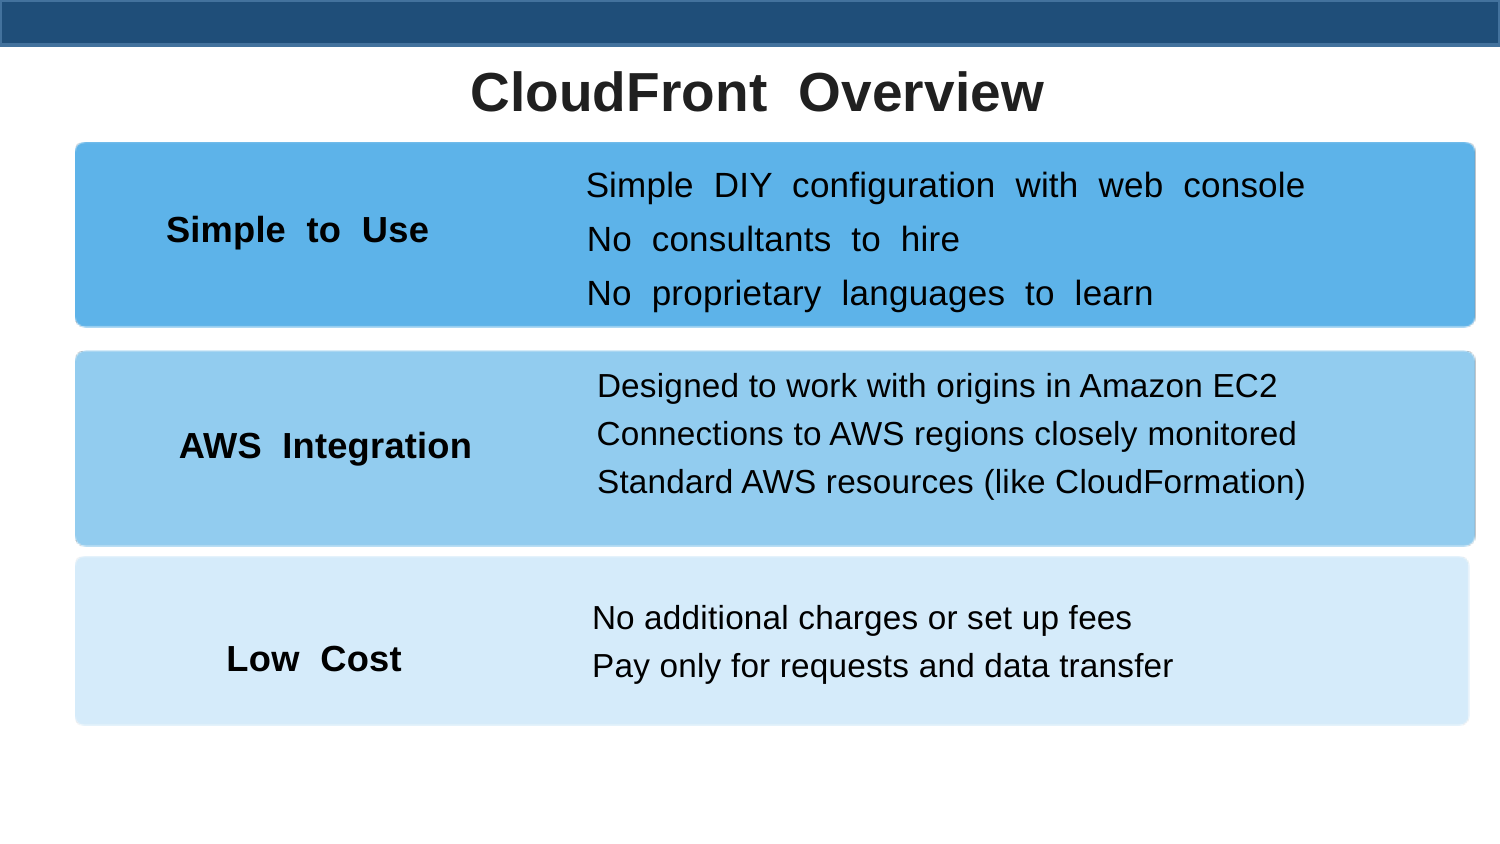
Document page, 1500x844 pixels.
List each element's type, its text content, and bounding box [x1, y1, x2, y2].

picture [74, 556, 1470, 727]
text_box CloudFront Overview [470, 56, 1046, 122]
picture [74, 142, 1477, 328]
picture [74, 350, 1477, 547]
